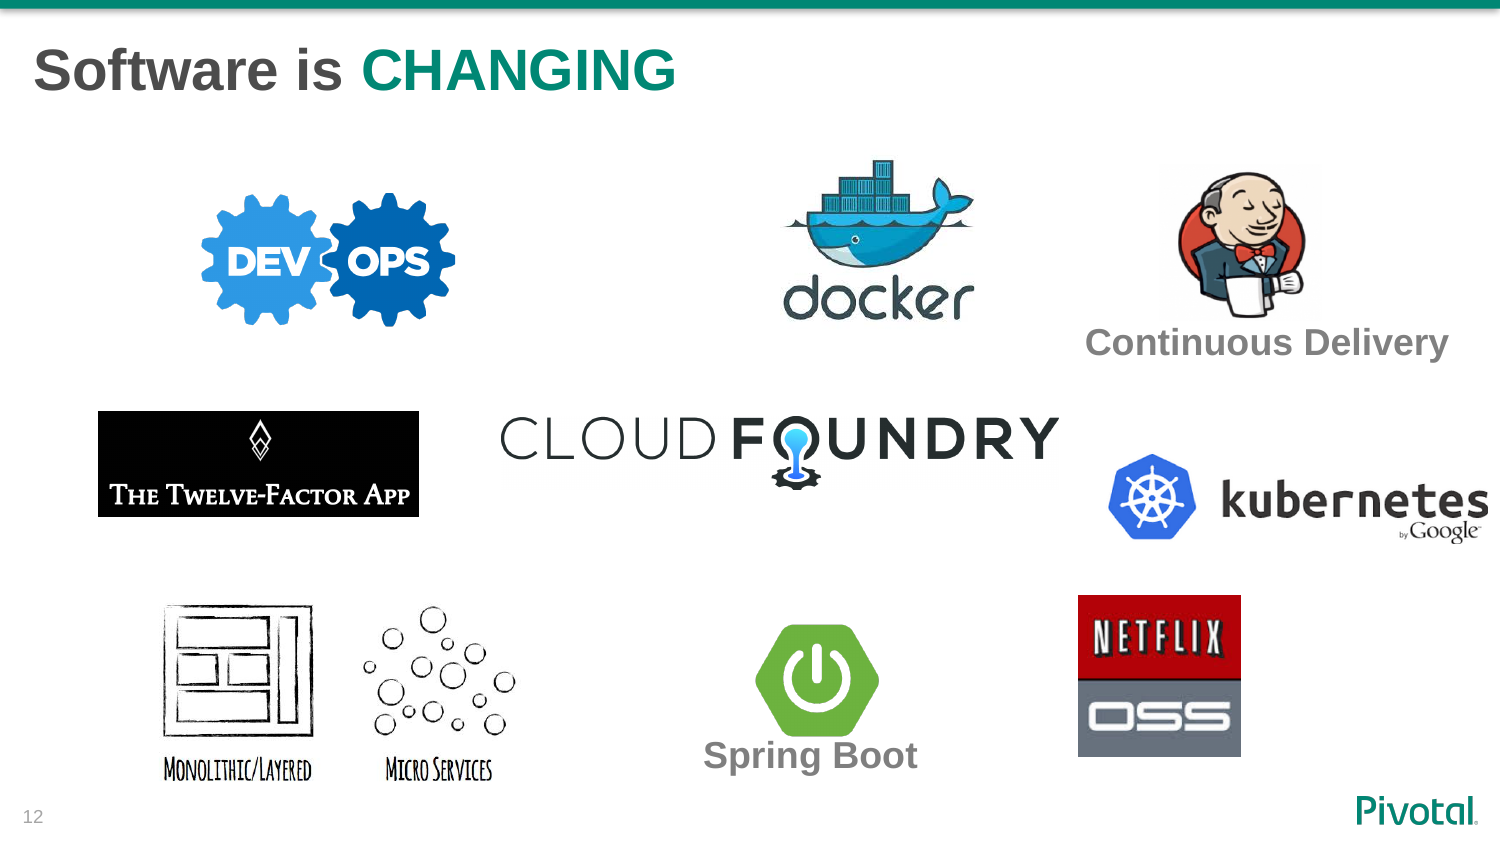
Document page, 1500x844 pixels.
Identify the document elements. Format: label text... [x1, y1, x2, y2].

picture [1106, 451, 1488, 545]
picture [136, 585, 552, 798]
text_box Continuous Delivery [1046, 310, 1488, 371]
title Software is CHANGING [18, 24, 1462, 103]
picture [1077, 594, 1241, 758]
picture [98, 411, 419, 517]
picture [752, 615, 882, 746]
picture [1357, 796, 1478, 825]
picture [1158, 164, 1322, 321]
picture [201, 192, 456, 331]
picture [779, 147, 987, 331]
text_box Spring Boot [660, 723, 962, 784]
slide_number 12 [7, 797, 70, 843]
picture [500, 415, 1060, 491]
